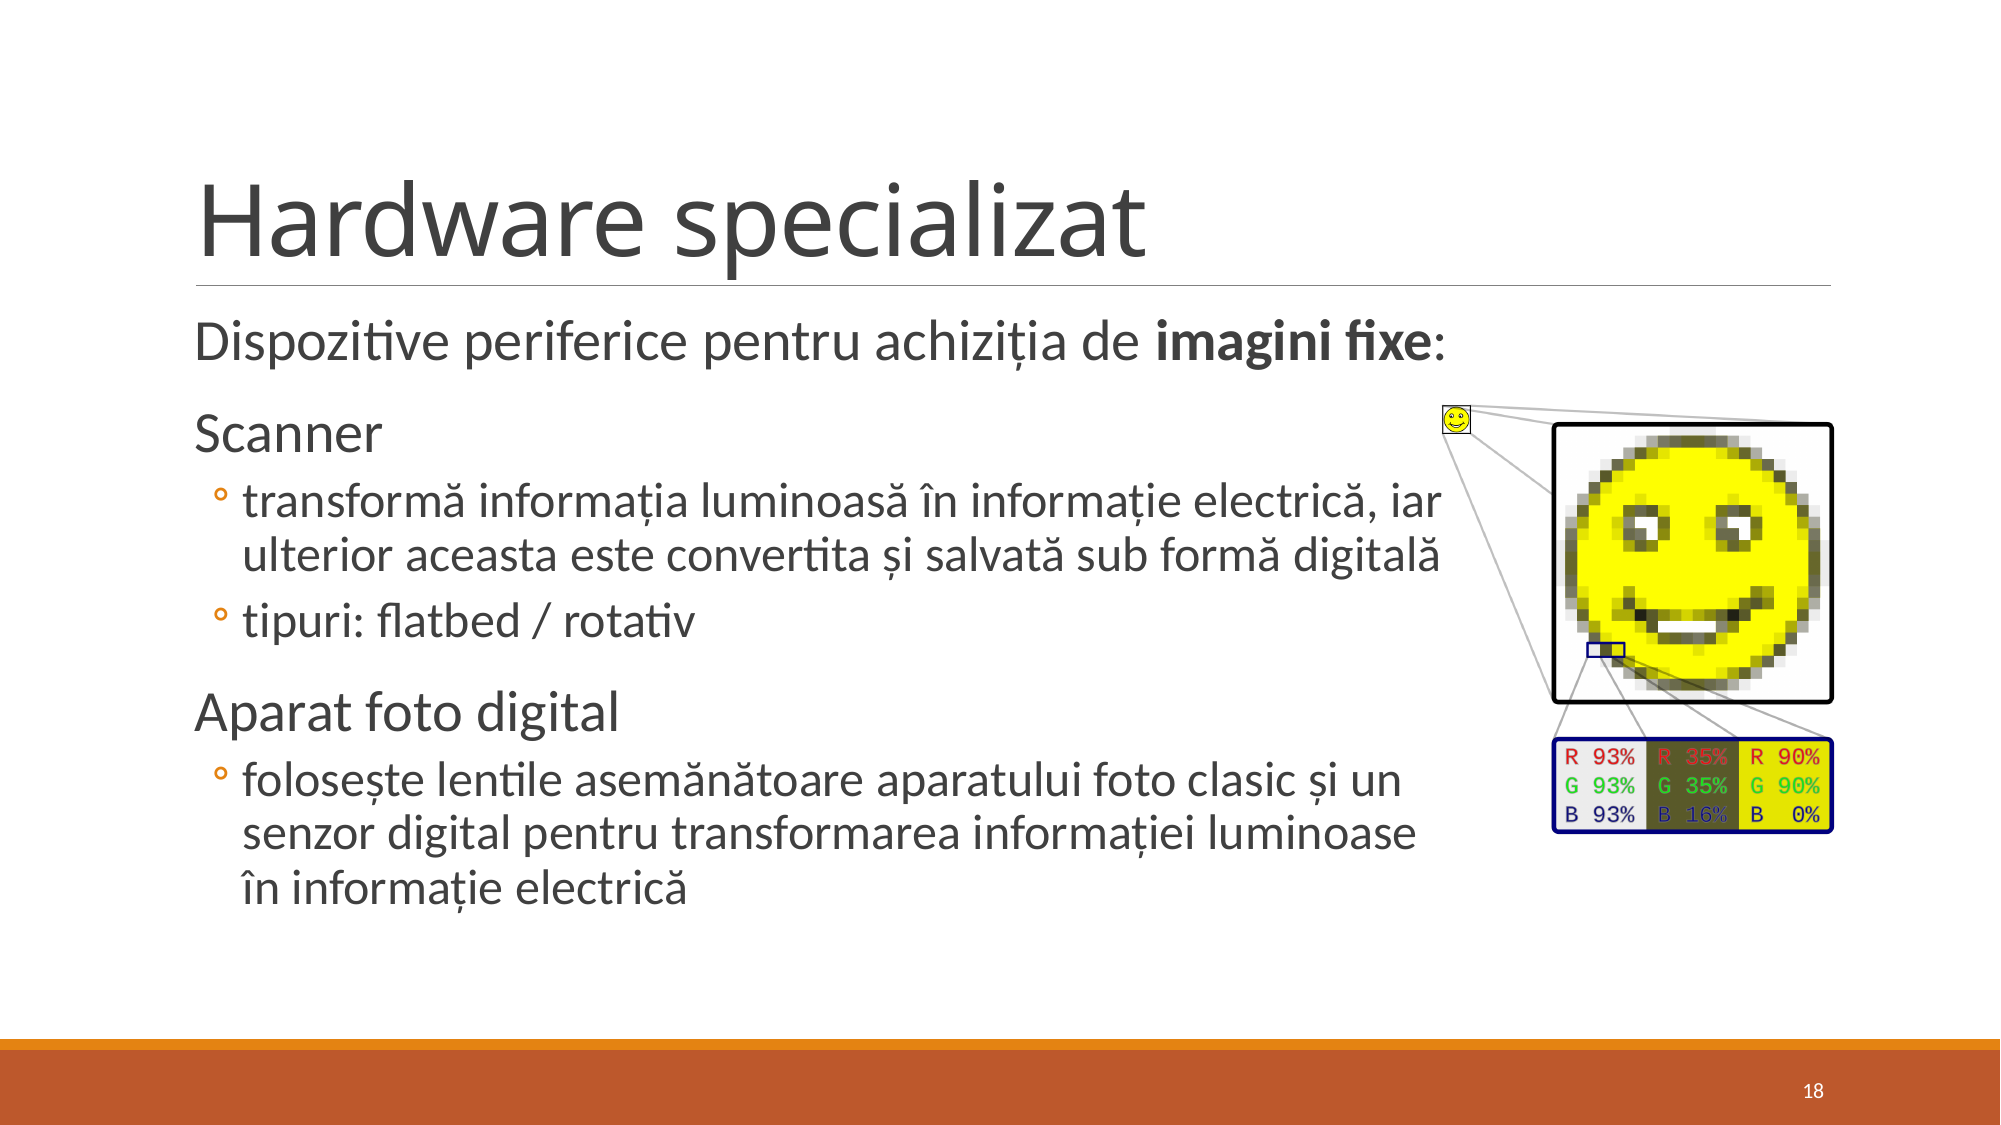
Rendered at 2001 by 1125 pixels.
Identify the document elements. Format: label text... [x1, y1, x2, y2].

title Hardware specializat [179, 47, 1830, 285]
list Dispozitive periferice pentru achiziția de imagini fixe: Scanner transformă informația luminoasă în informație electrică, iar ulterior aceasta este convertita și salvată sub formă digitală tipuri: flatbed / rotativ Aparat foto digital folosește lentile asemănătoare aparatului foto clasic și un senzor digital pentru transformarea informației luminoase în informație electrică [179, 302, 1453, 963]
picture [1424, 387, 1850, 850]
slide_number 18 [1624, 1059, 1840, 1120]
